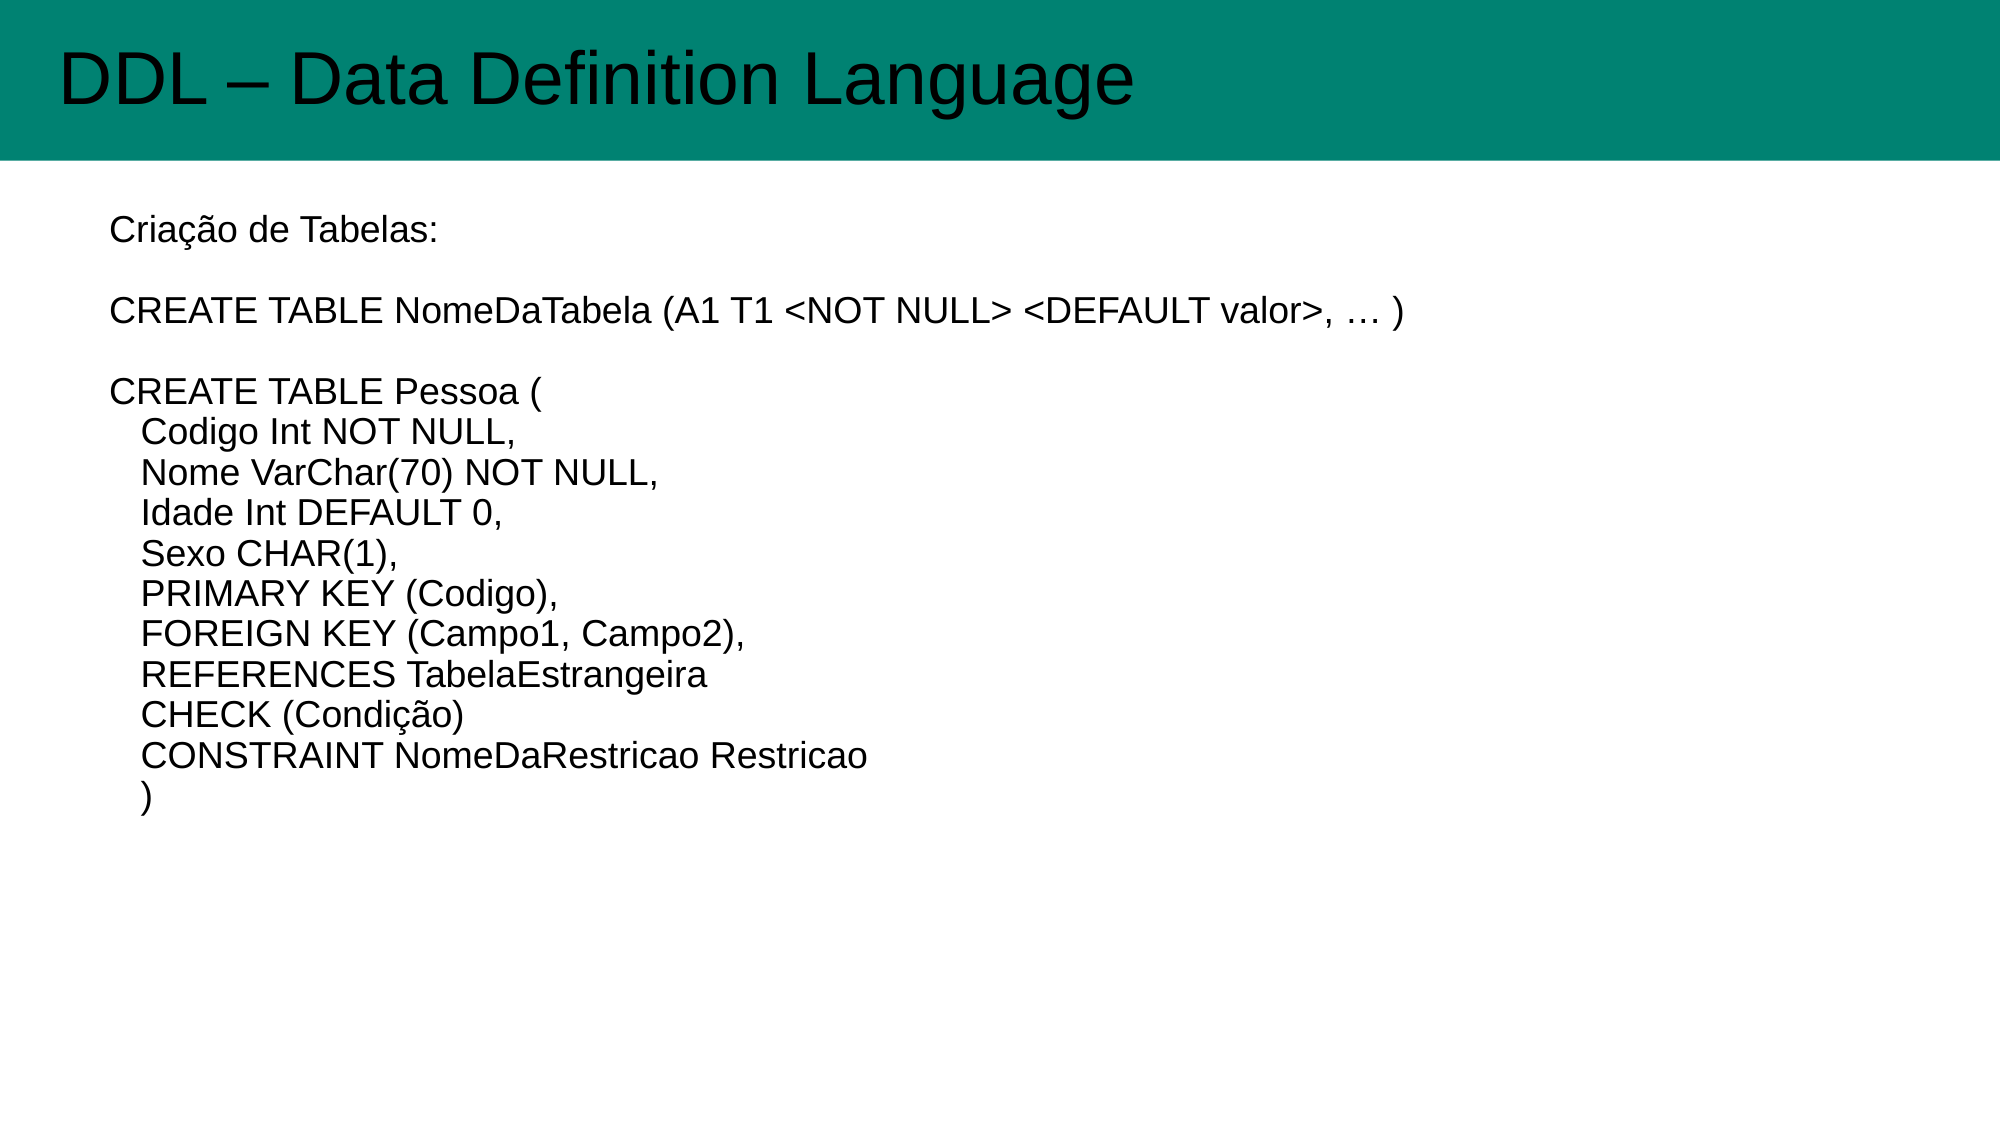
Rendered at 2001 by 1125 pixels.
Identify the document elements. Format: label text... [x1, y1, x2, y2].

text_box DDL – Data Definition Language [0, 0, 2000, 161]
list Criação de Tabelas: CREATE TABLE NomeDaTabela (A1 T1 <NOT NULL> <DEFAULT valor>, … ) CREATE TABLE Pessoa ( Codigo Int NOT NULL, Nome VarChar(70) NOT NULL, Idade Int DEFAULT 0, Sexo CHAR(1), PRIMARY KEY (Codigo), FOREIGN KEY (Campo1, Campo2), REFERENCES TabelaEstrangeira CHECK (Condição) CONSTRAINT NomeDaRestricao Restricao ) [44, 195, 1956, 533]
